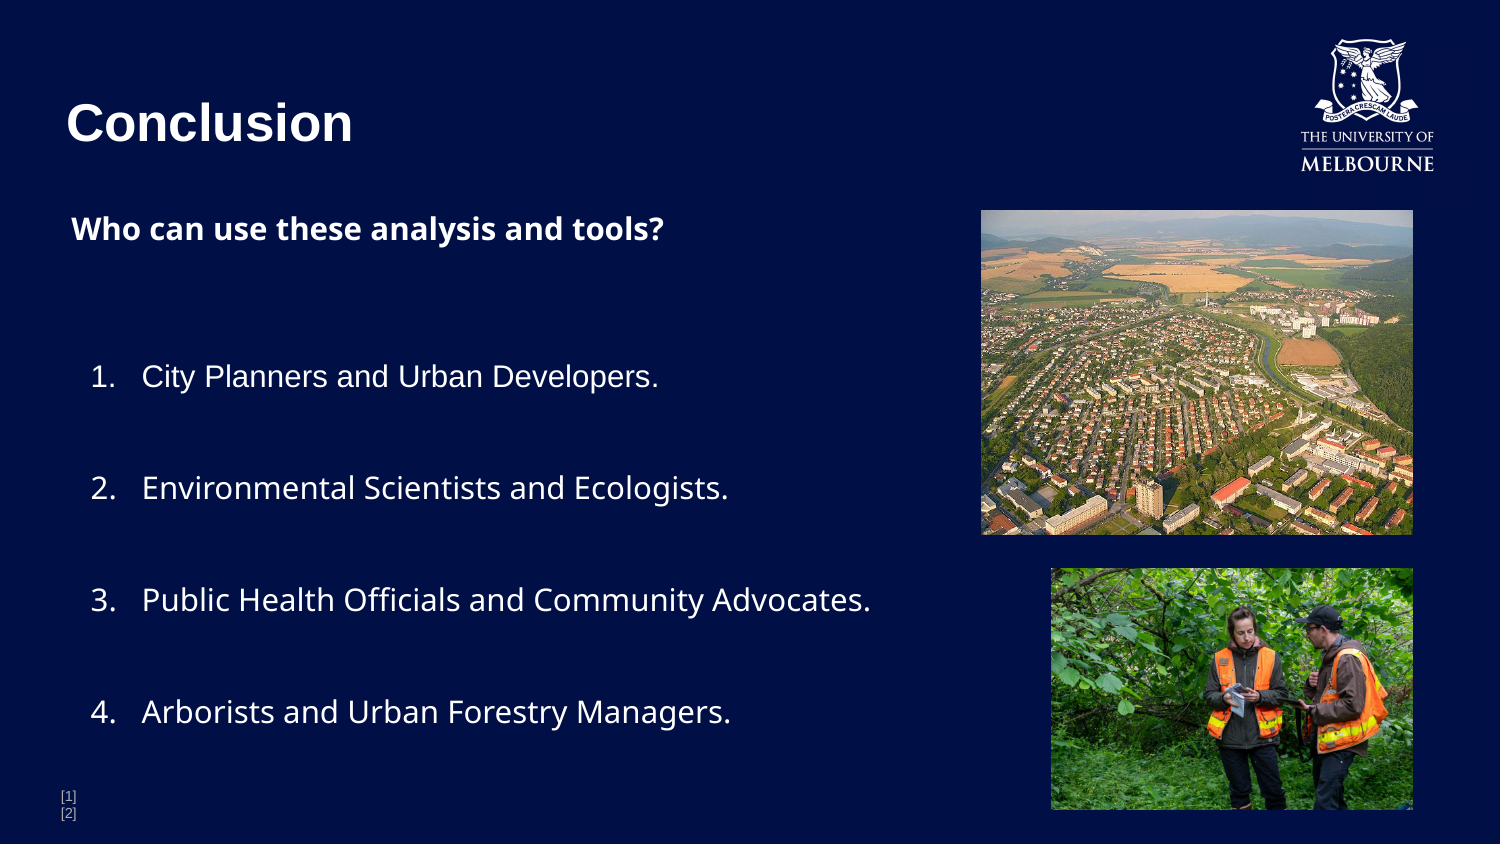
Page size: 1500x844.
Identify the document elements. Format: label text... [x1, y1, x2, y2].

text_box [1] [2] [45, 771, 981, 820]
picture [1050, 568, 1413, 810]
picture [980, 0, 1473, 535]
title Conclusion [51, 72, 1256, 167]
list Who can use these analysis and tools? City Planners and Urban Developers. Environmental Scientists and Ecologists. Public Health Officials and Community Advocates. Arborists and Urban Forestry Managers. [56, 189, 1454, 750]
